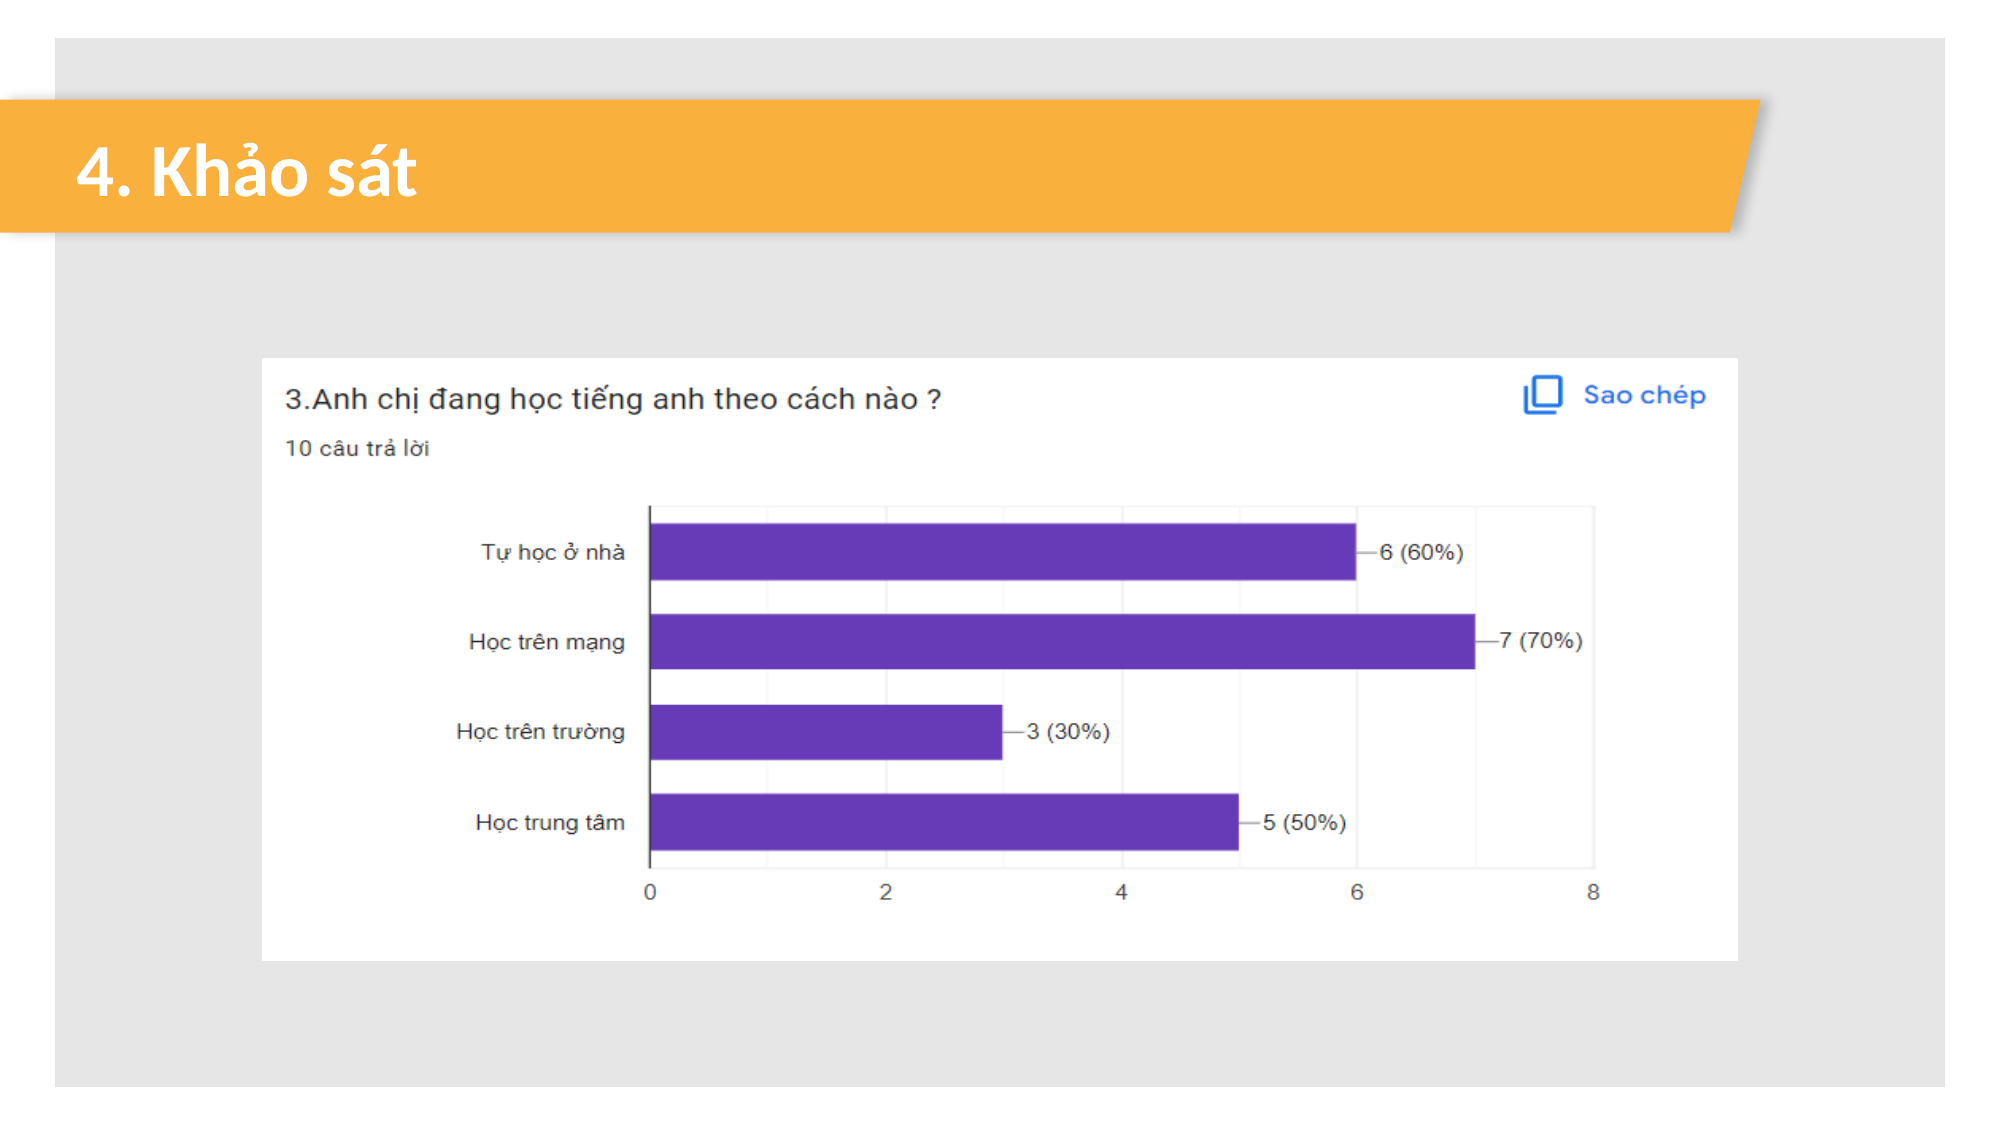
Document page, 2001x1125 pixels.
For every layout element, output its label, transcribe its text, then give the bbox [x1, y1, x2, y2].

picture [262, 358, 1738, 961]
text_box [55, 38, 1945, 1087]
text_box 4. Khảo sát [0, 99, 1761, 233]
